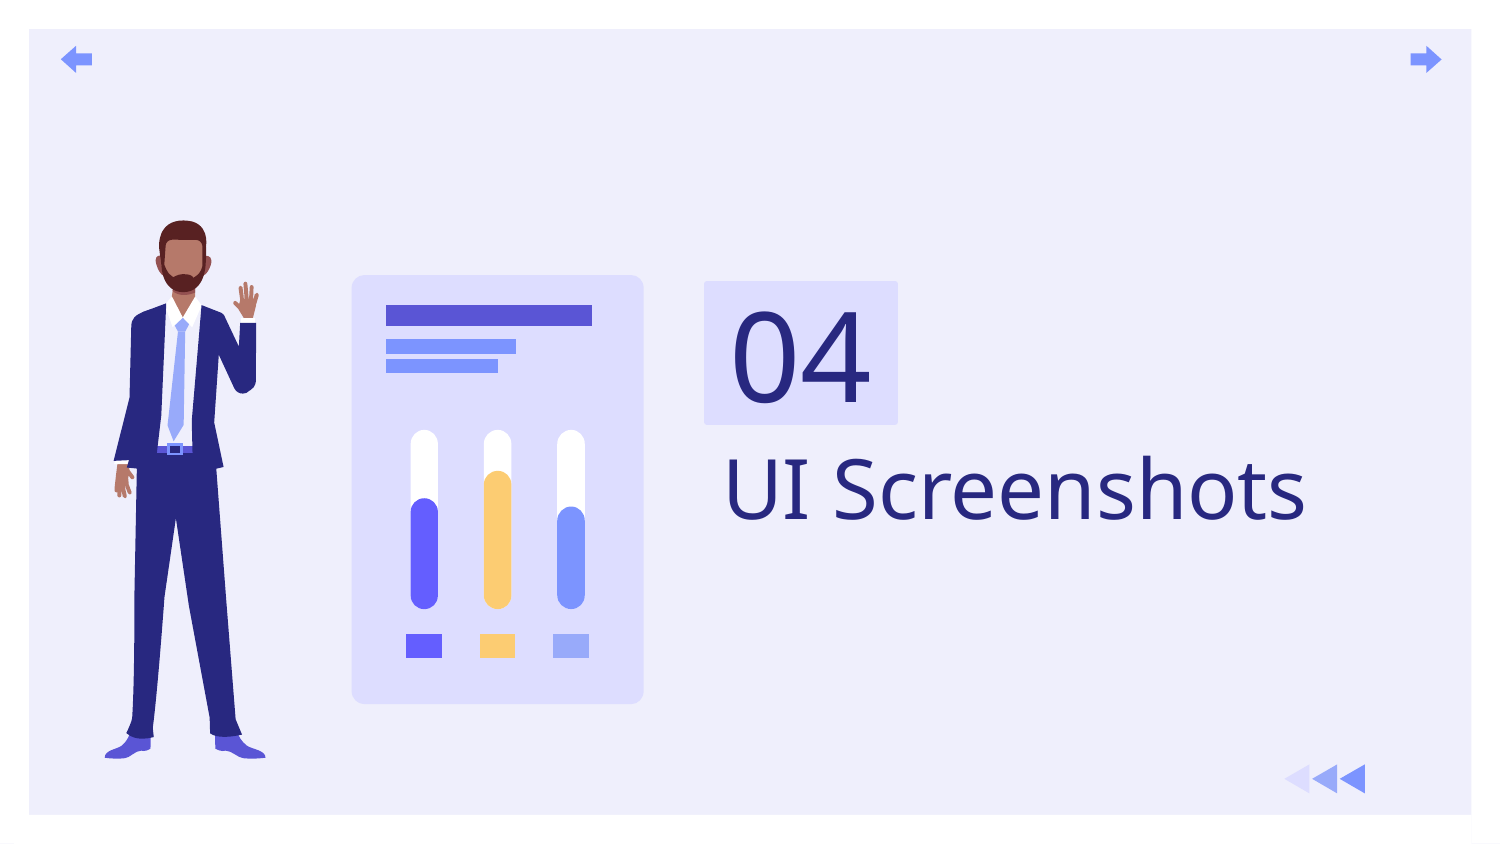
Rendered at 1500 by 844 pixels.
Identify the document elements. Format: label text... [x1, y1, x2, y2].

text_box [104, 220, 266, 759]
text_box [60, 45, 92, 73]
title UI Screenshots [707, 421, 1383, 654]
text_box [351, 274, 644, 705]
text_box [1410, 45, 1442, 73]
title 04 [704, 281, 898, 425]
